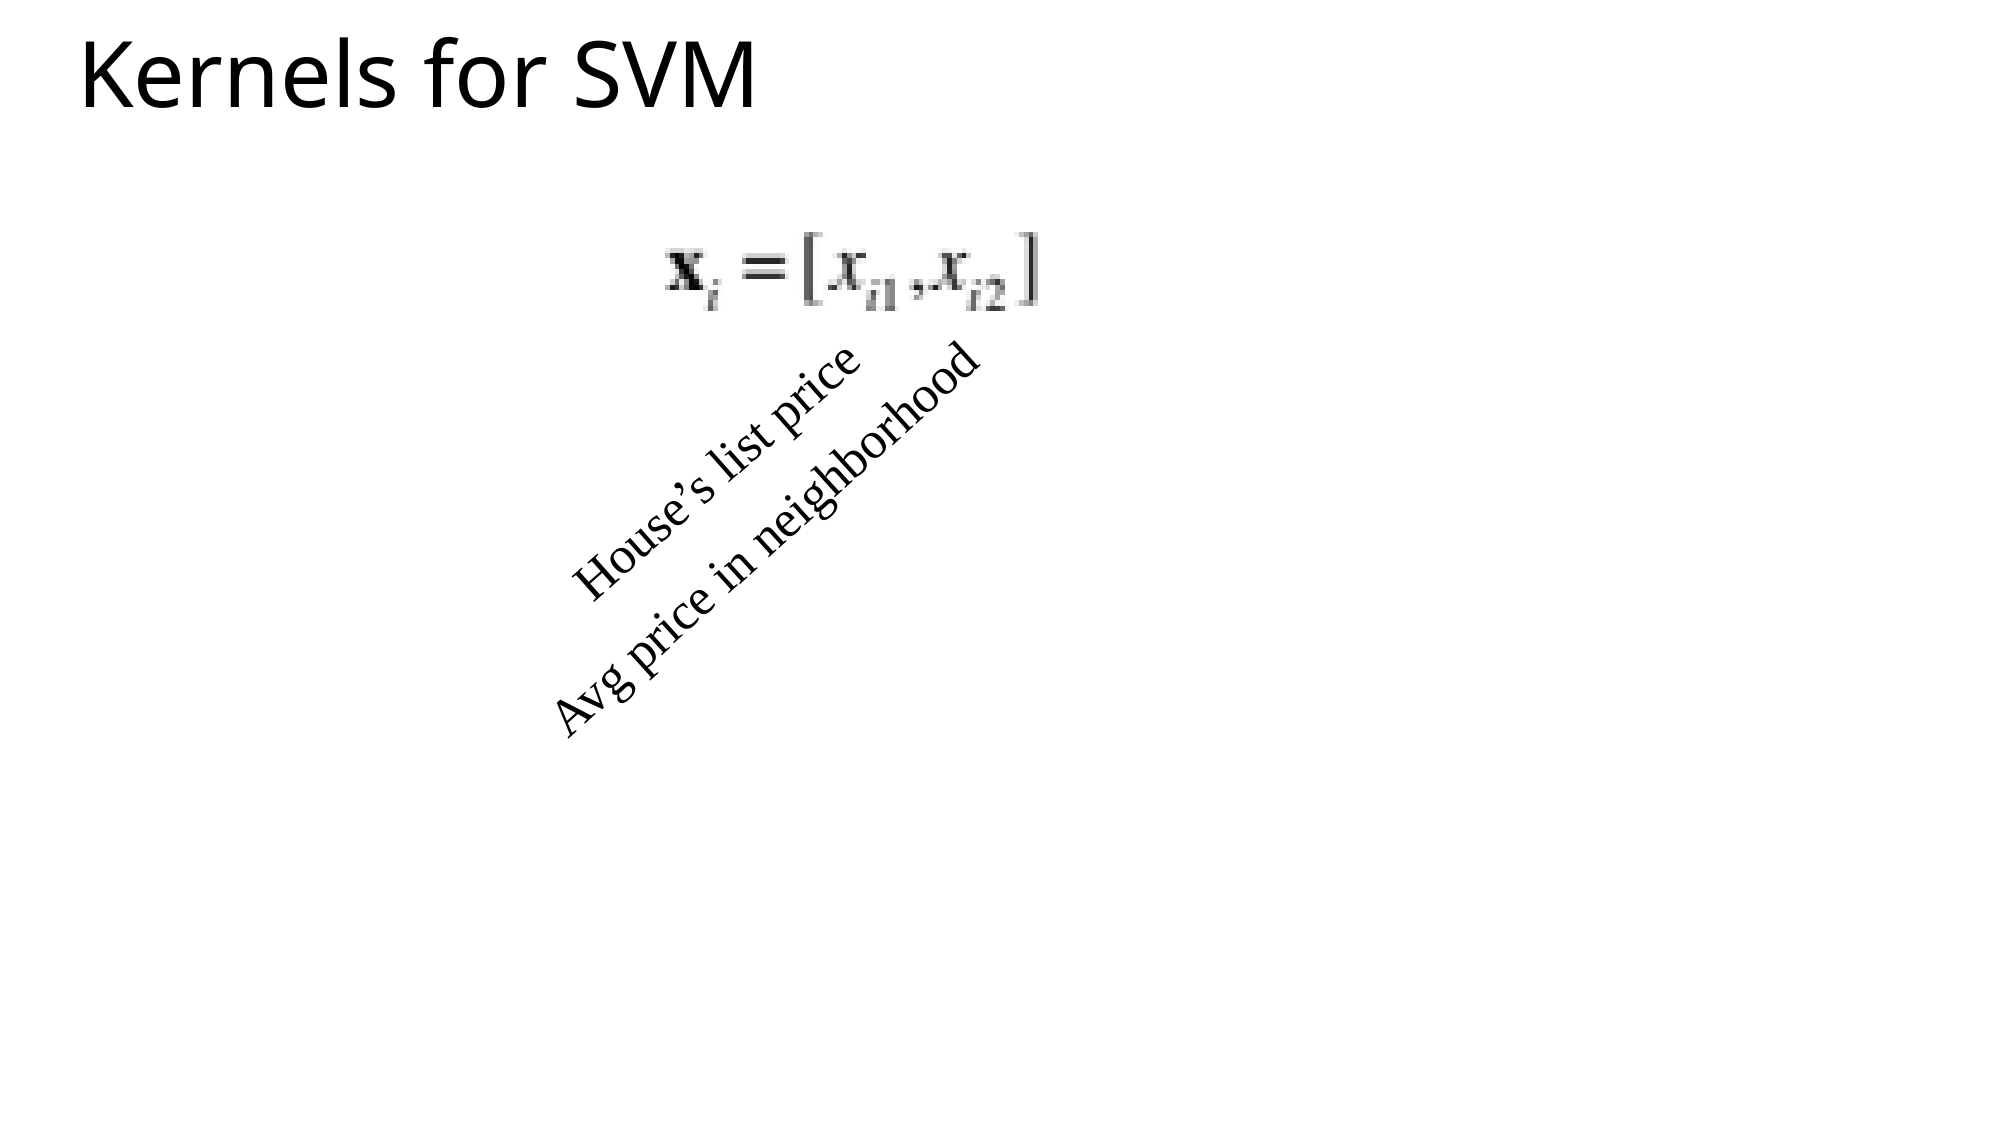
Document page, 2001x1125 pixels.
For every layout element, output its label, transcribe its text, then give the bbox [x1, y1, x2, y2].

text_box House’s list price [543, 325, 887, 627]
text_box Avg price in neighborhood [518, 325, 1006, 763]
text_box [656, 216, 1044, 318]
title Kernels for SVM [62, 29, 1953, 205]
